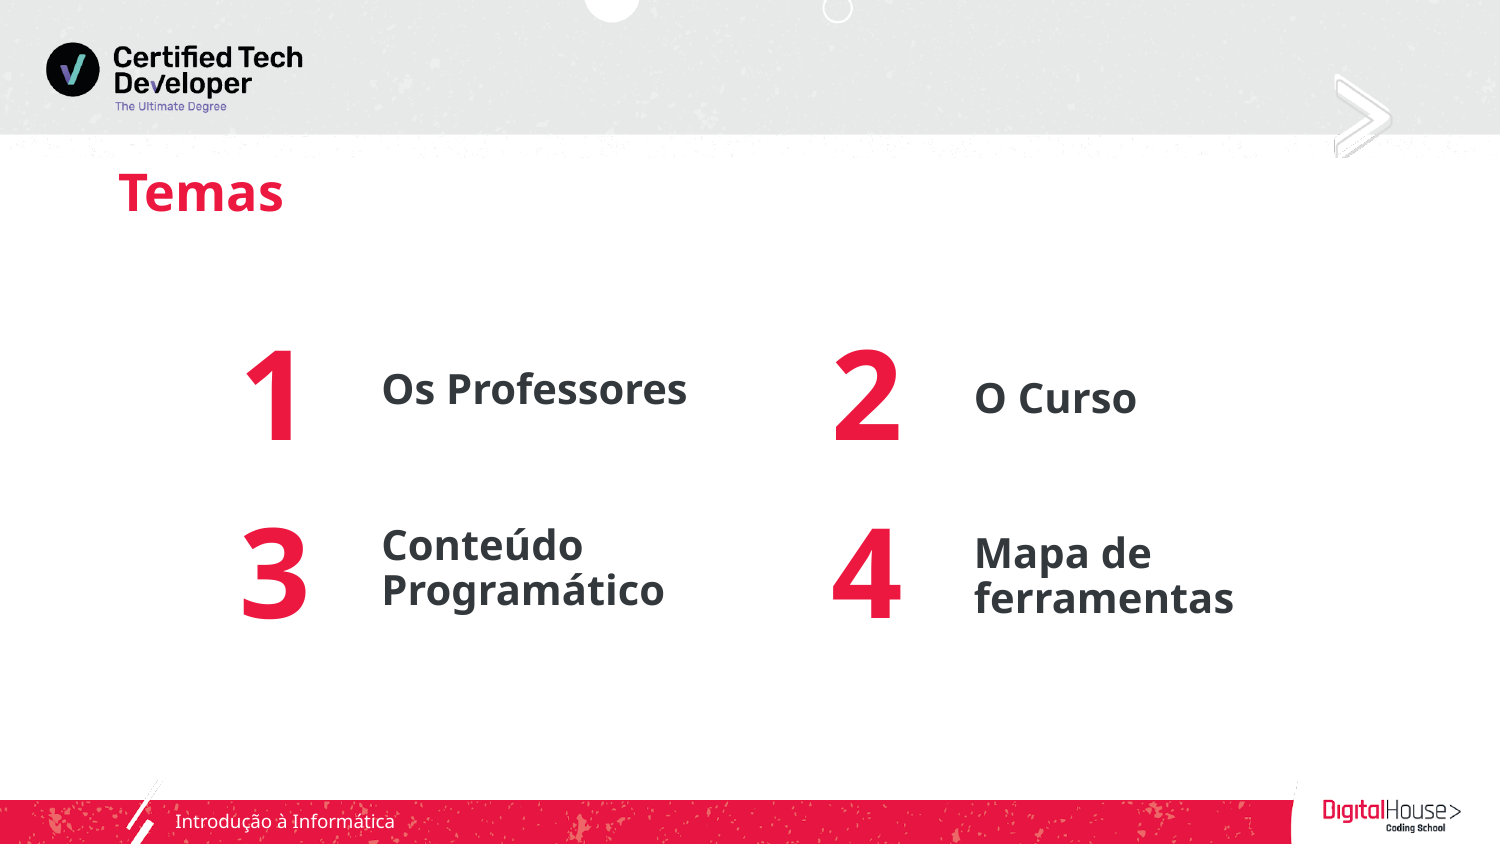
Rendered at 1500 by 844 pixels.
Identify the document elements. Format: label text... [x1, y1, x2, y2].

text_box 4 [816, 497, 907, 659]
text_box 3 [224, 497, 315, 659]
text_box Os Professores [366, 358, 733, 424]
text_box 2 [816, 319, 907, 481]
picture [0, 780, 1500, 844]
text_box 1 [224, 319, 315, 481]
text_box O Curso [958, 373, 1326, 428]
title Temas [103, 143, 1382, 238]
text_box Mapa de ferramentas [958, 551, 1326, 606]
picture [0, 0, 1500, 158]
text_box Conteúdo Programático [366, 536, 733, 602]
